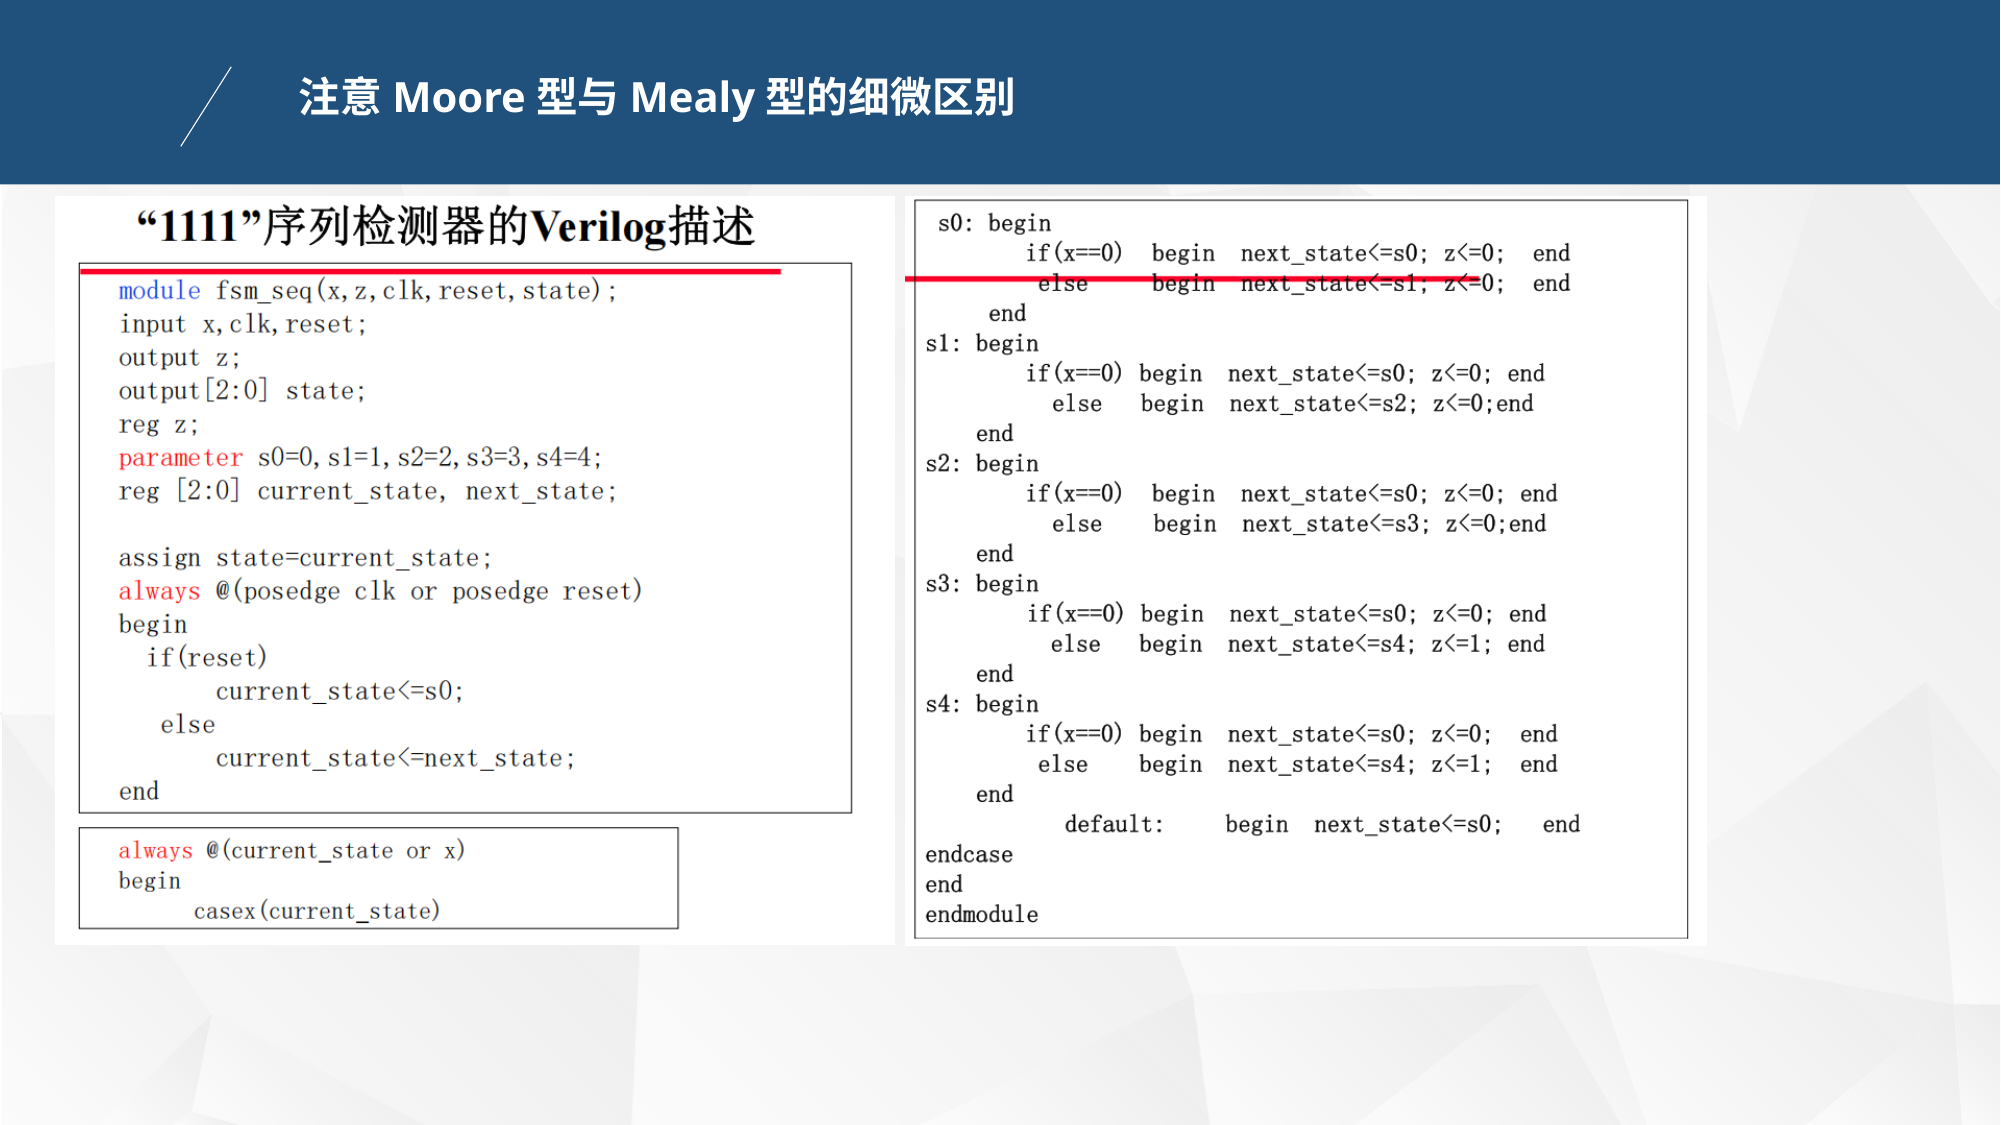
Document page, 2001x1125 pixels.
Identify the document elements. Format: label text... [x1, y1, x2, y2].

text_box 注意Moore型与Mealy型的细微区别 [284, 63, 1164, 129]
picture [0, 0, 2001, 1125]
